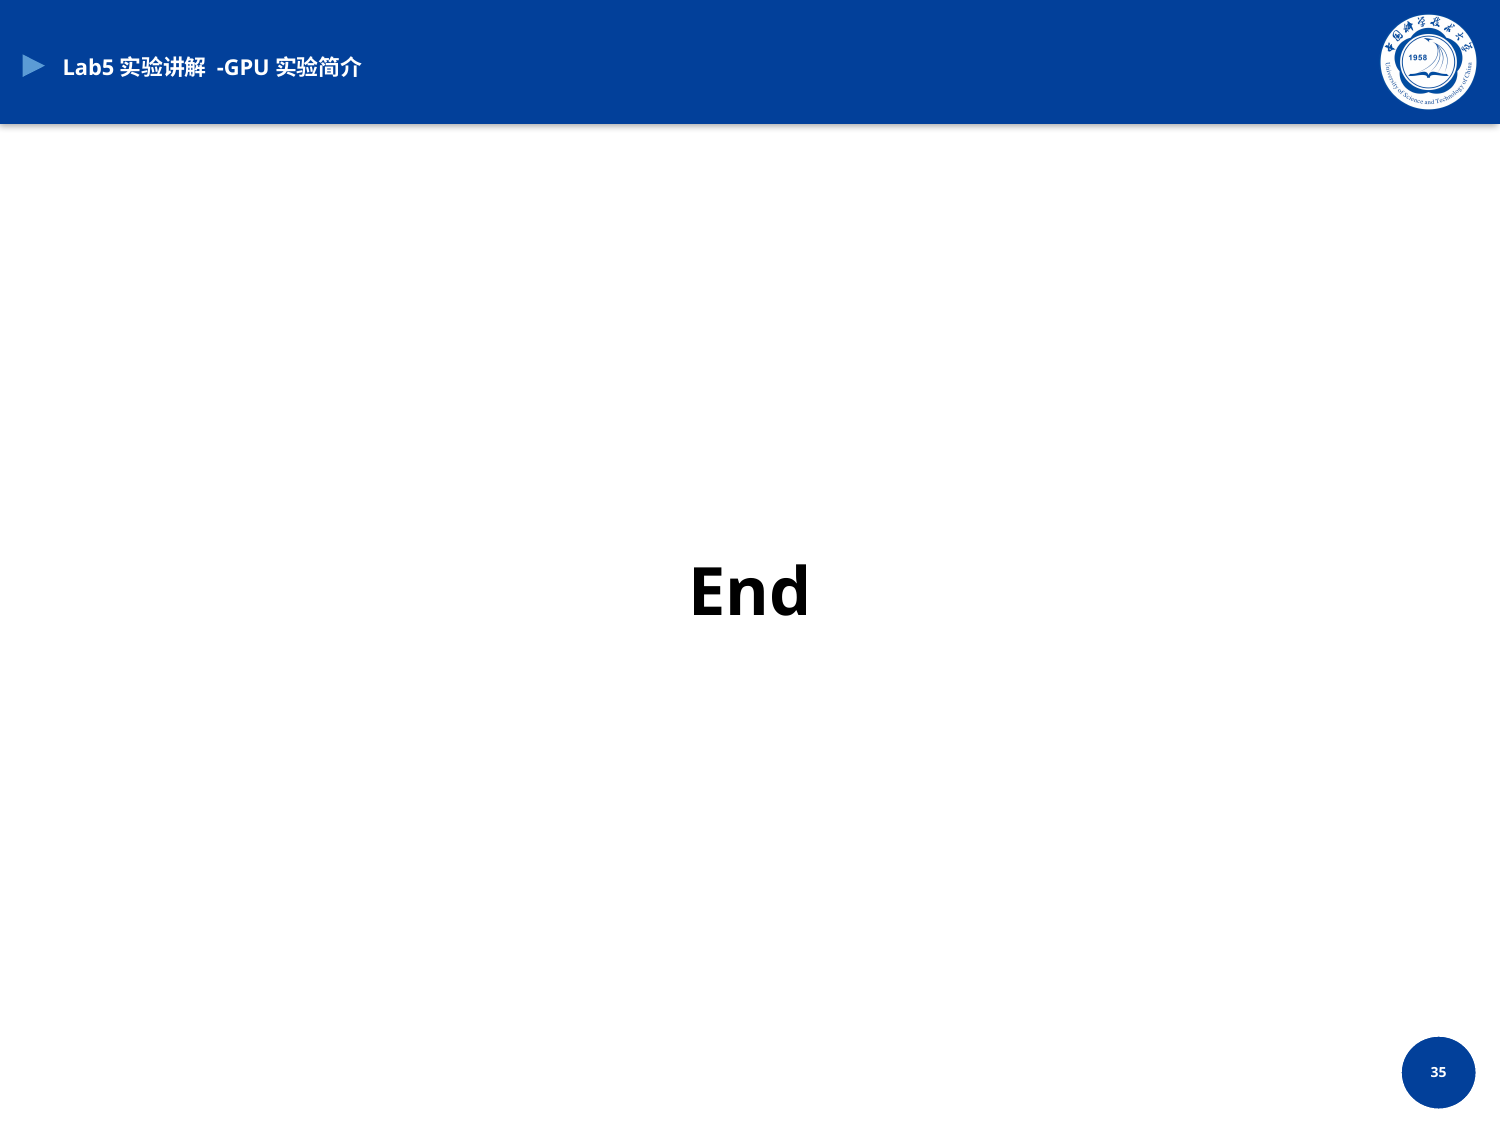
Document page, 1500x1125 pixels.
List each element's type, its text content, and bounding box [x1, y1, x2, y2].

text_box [22, 45, 1056, 88]
text_box End [673, 501, 827, 637]
picture [1379, 13, 1478, 111]
